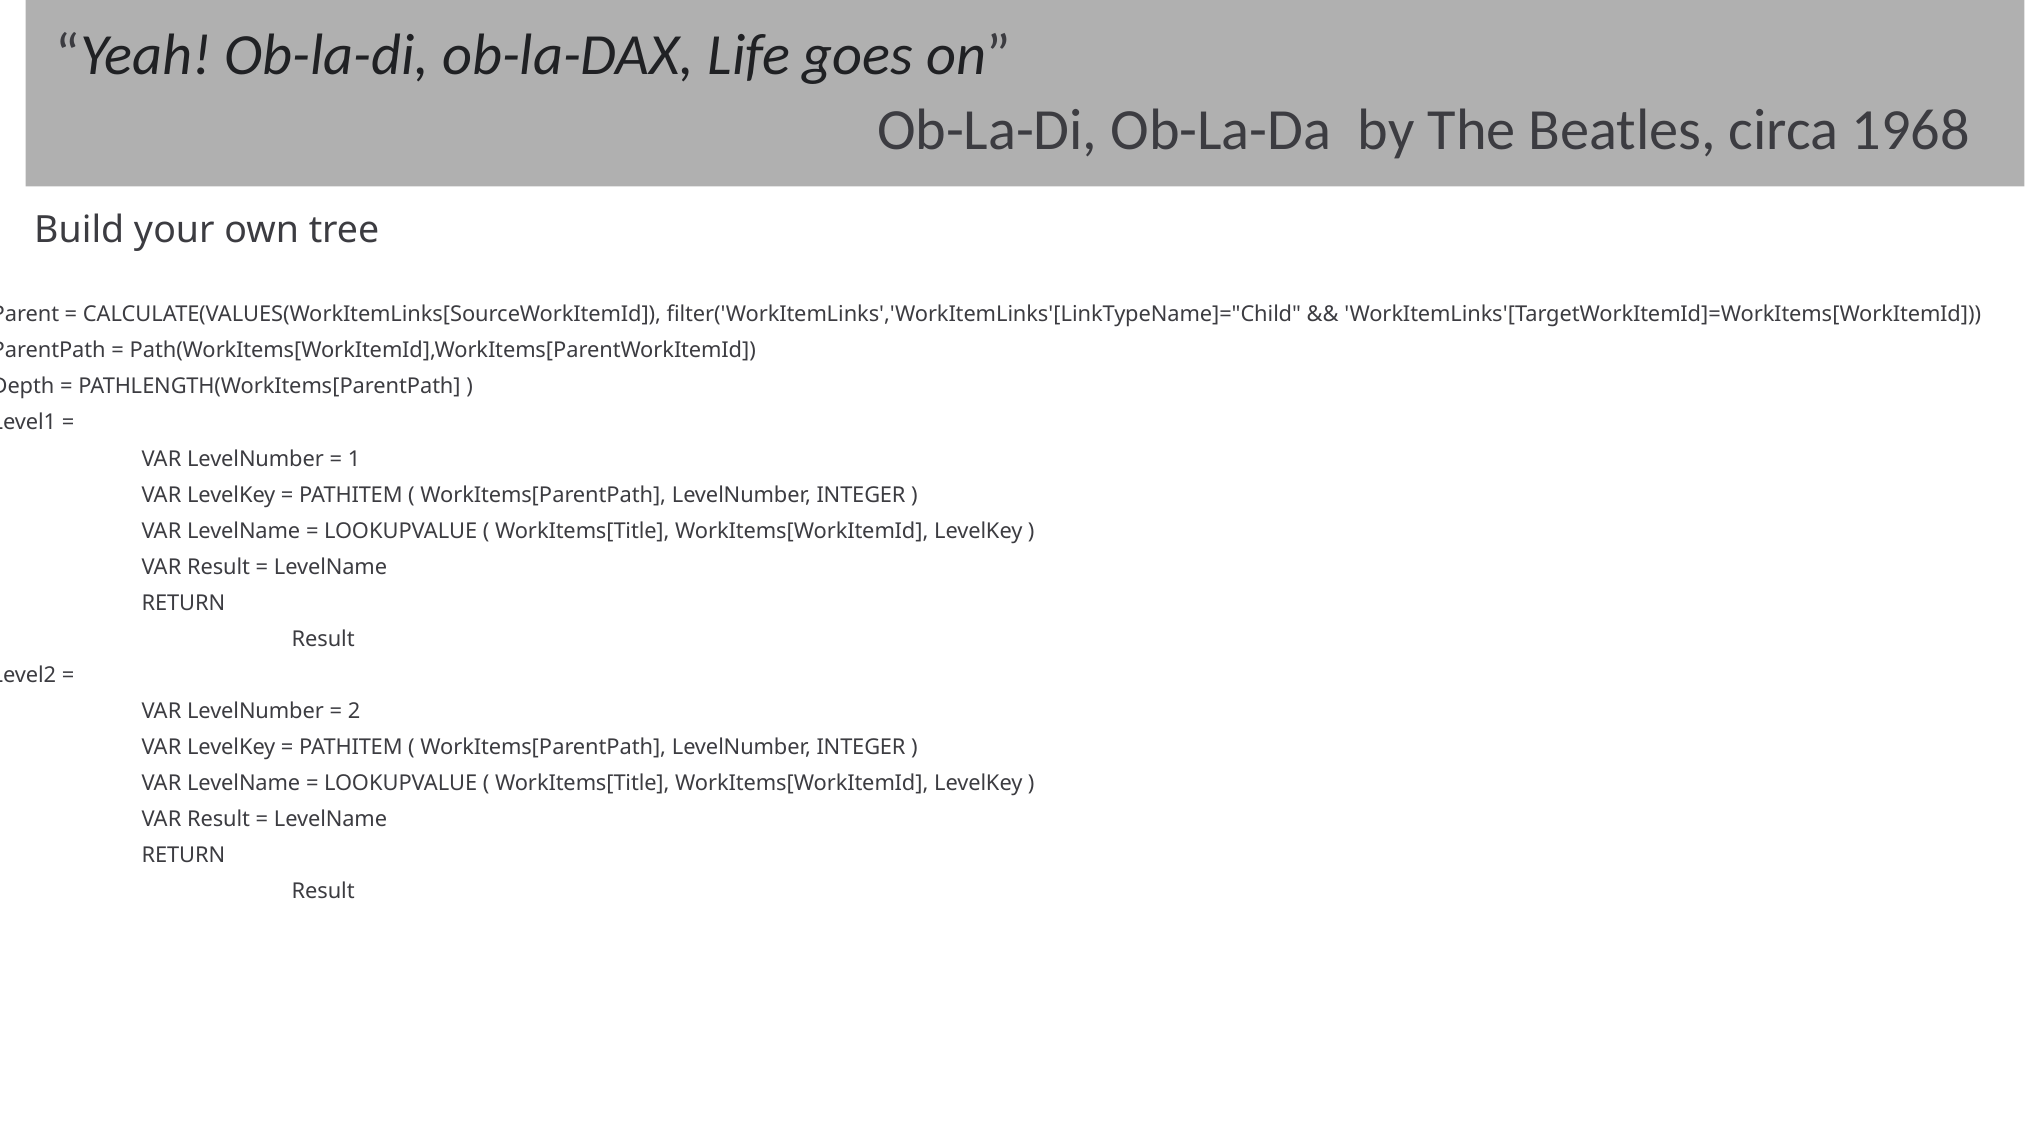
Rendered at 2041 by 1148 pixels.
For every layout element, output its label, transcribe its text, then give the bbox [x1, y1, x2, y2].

text_box Build your own tree [4, 189, 2003, 271]
text_box “Yeah! Ob-la-di, ob-la-DAX, Life goes on” Ob-La-Di, Ob-La-Da by The Beatles, circa 1968 [25, 0, 2025, 187]
text_box [0, 189, 1902, 278]
text_box Parent = CALCULATE(VALUES(WorkItemLinks[SourceWorkItemId]), filter('WorkItemLinks','WorkItemLinks'[LinkTypeName]="Child" && 'WorkItemLinks'[TargetWorkItemId]=WorkItems[WorkItemId])) ParentPath = Path(WorkItems[WorkItemId],WorkItems[ParentWorkItemId]) Depth = PATHLENGTH(WorkItems[ParentPath] ) Level1 = VAR LevelNumber = 1 VAR LevelKey = PATHITEM ( WorkItems[ParentPath], LevelNumber, INTEGER ) VAR LevelName = LOOKUPVALUE ( WorkItems[Title], WorkItems[WorkItemId], LevelKey ) VAR Result = LevelName RETURN Result Level2 = VAR LevelNumber = 2 VAR LevelKey = PATHITEM ( WorkItems[ParentPath], LevelNumber, INTEGER ) VAR LevelName = LOOKUPVALUE ( WorkItems[Title], WorkItems[WorkItemId], LevelKey ) VAR Result = LevelName RETURN Result [0, 278, 2015, 928]
